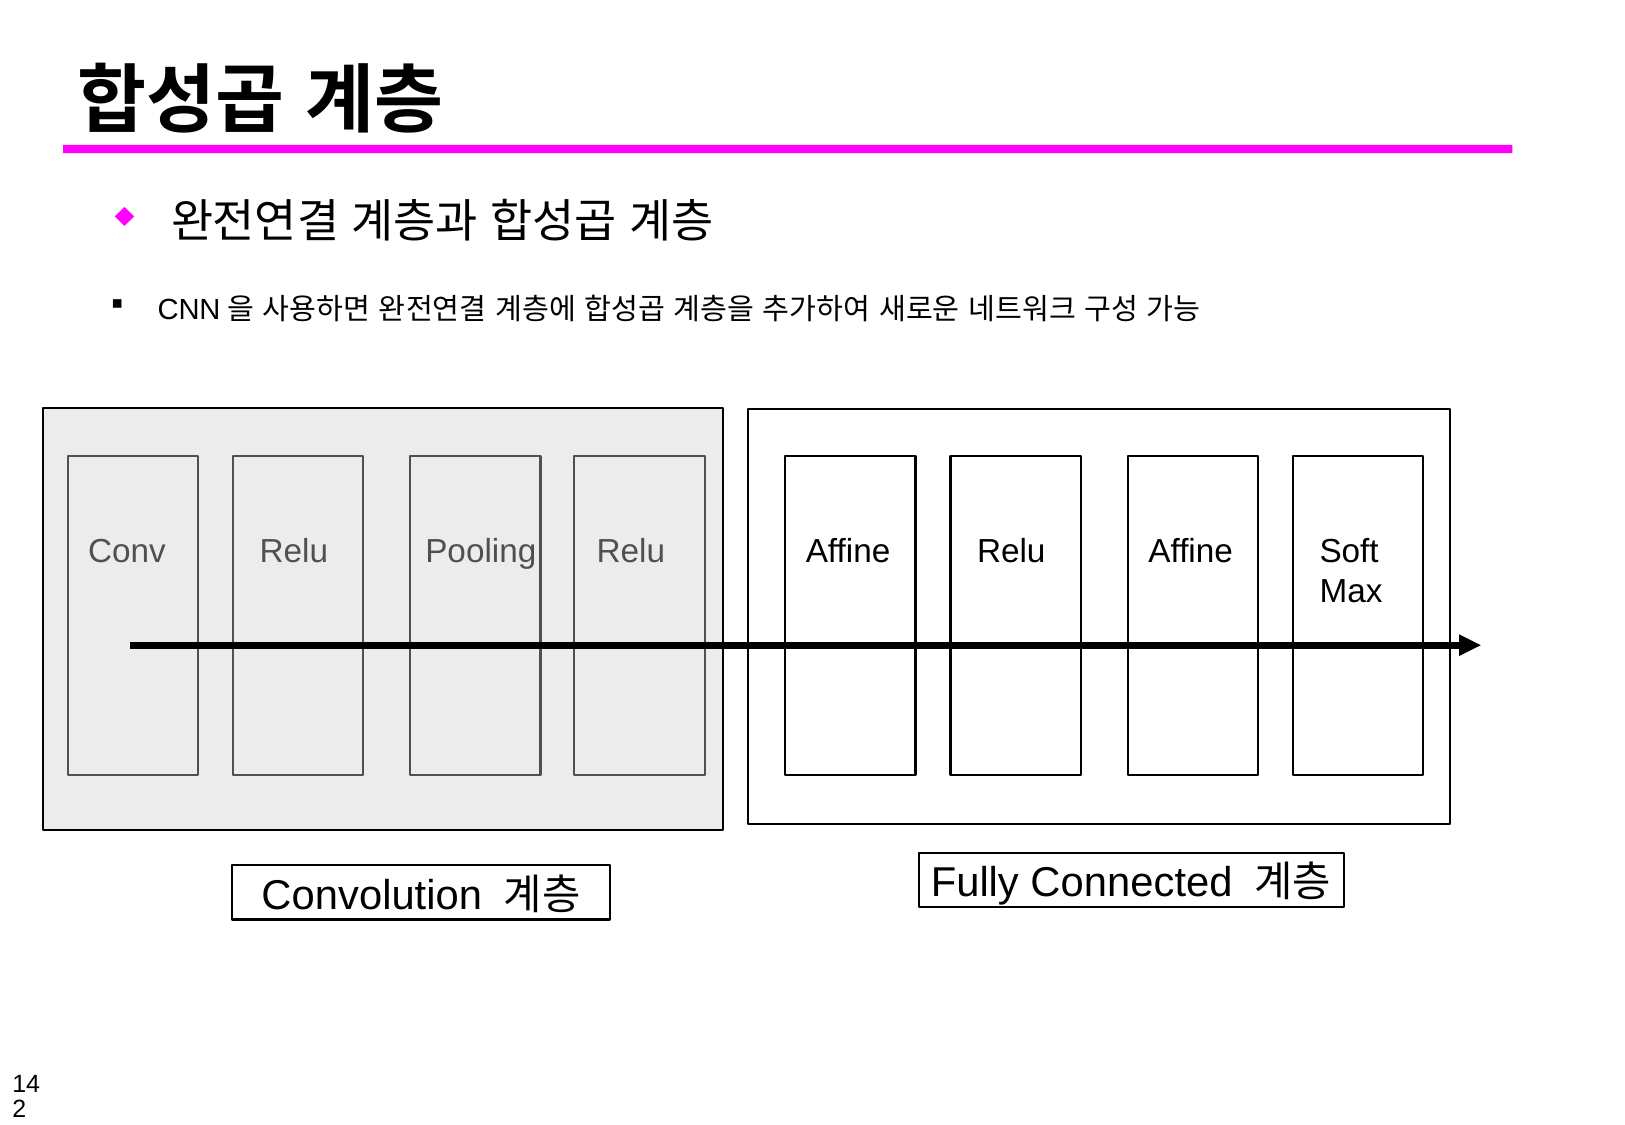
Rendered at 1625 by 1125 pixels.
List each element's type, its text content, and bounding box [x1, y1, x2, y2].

text_box [42, 408, 723, 831]
text_box Fully Connected 계층 [918, 852, 1344, 907]
text_box [747, 408, 1451, 642]
list 완전연결 계층과 합성곱 계층 [99, 172, 1510, 256]
title 합성곱 계층 [62, 42, 1500, 149]
text_box [747, 653, 1451, 825]
text_box CNN을 사용하면 완전연결 계층에 합성곱 계층을 추가하여 새로운 네트워크 구성 가능 [95, 265, 1571, 333]
slide_number 142 [0, 1071, 69, 1094]
text_box Convolution 계층 [232, 865, 611, 920]
